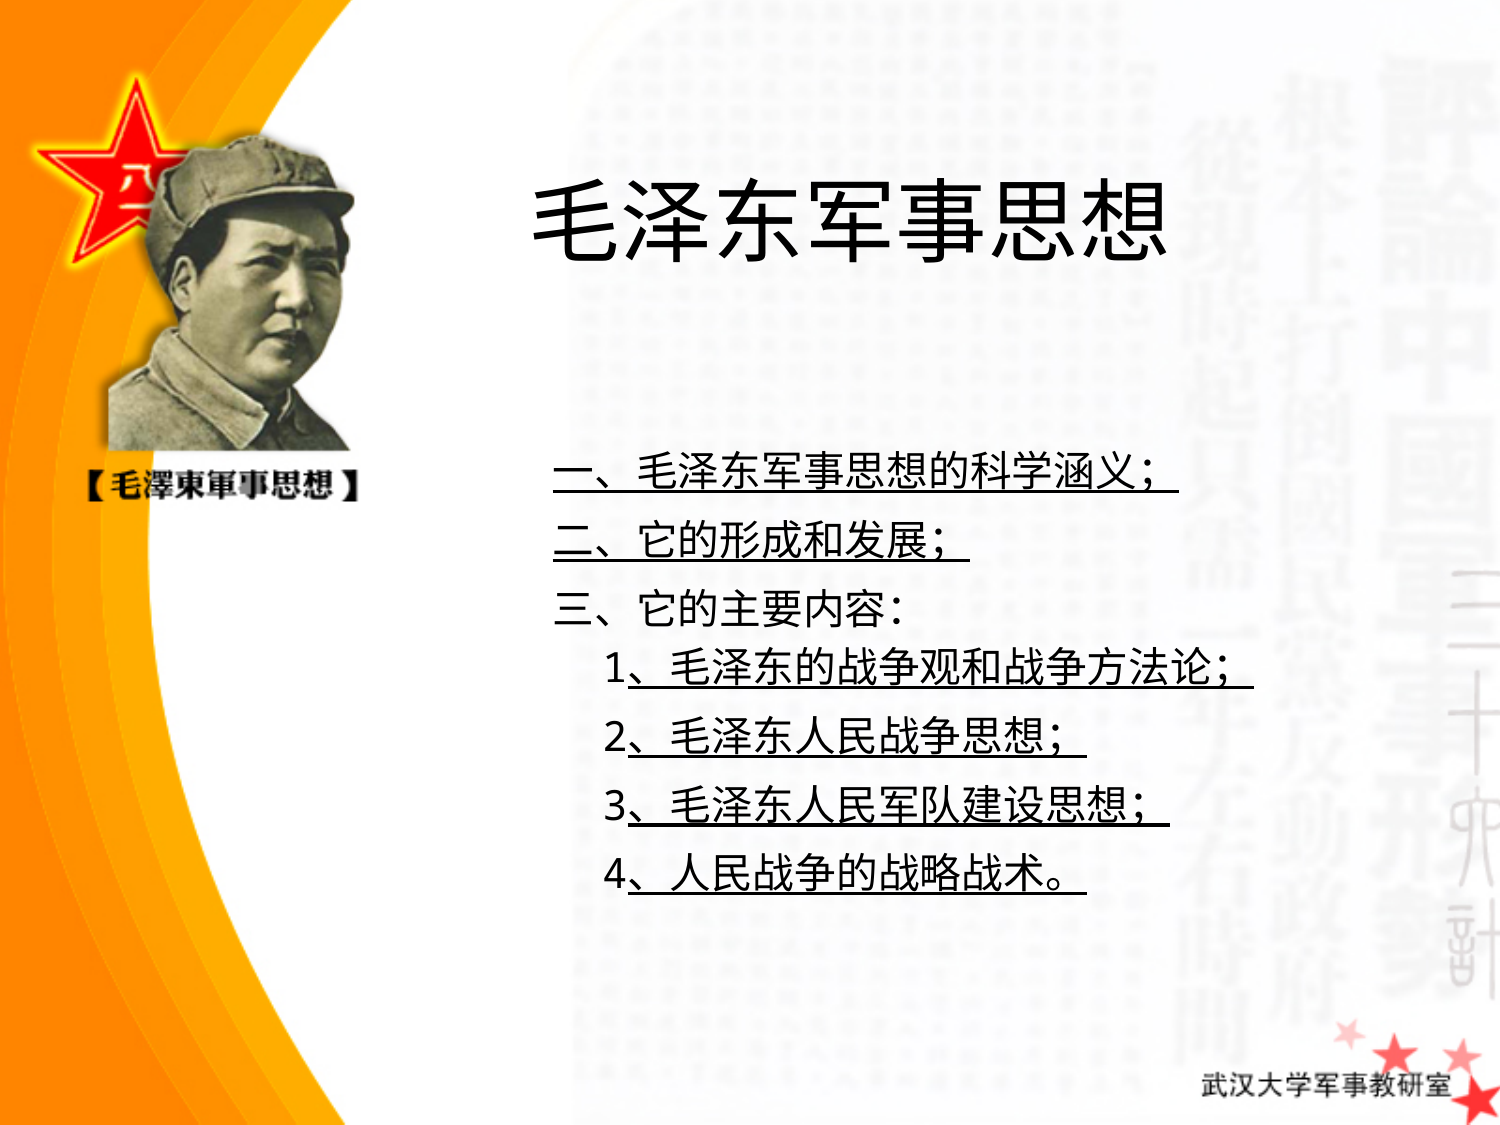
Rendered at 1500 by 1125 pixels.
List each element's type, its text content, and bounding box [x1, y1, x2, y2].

picture [0, 0, 1500, 1125]
title 毛泽东军事思想 [462, 125, 1238, 313]
subtitle 一、毛泽东军事思想的科学涵义； 二、它的形成和发展； 三、它的主要内容： 1、毛泽东的战争观和战争方法论； 2、毛泽东人民战争思想； 3、毛泽东人民军队建设思想； 4、人民战争的战略战术。 [537, 437, 1300, 888]
